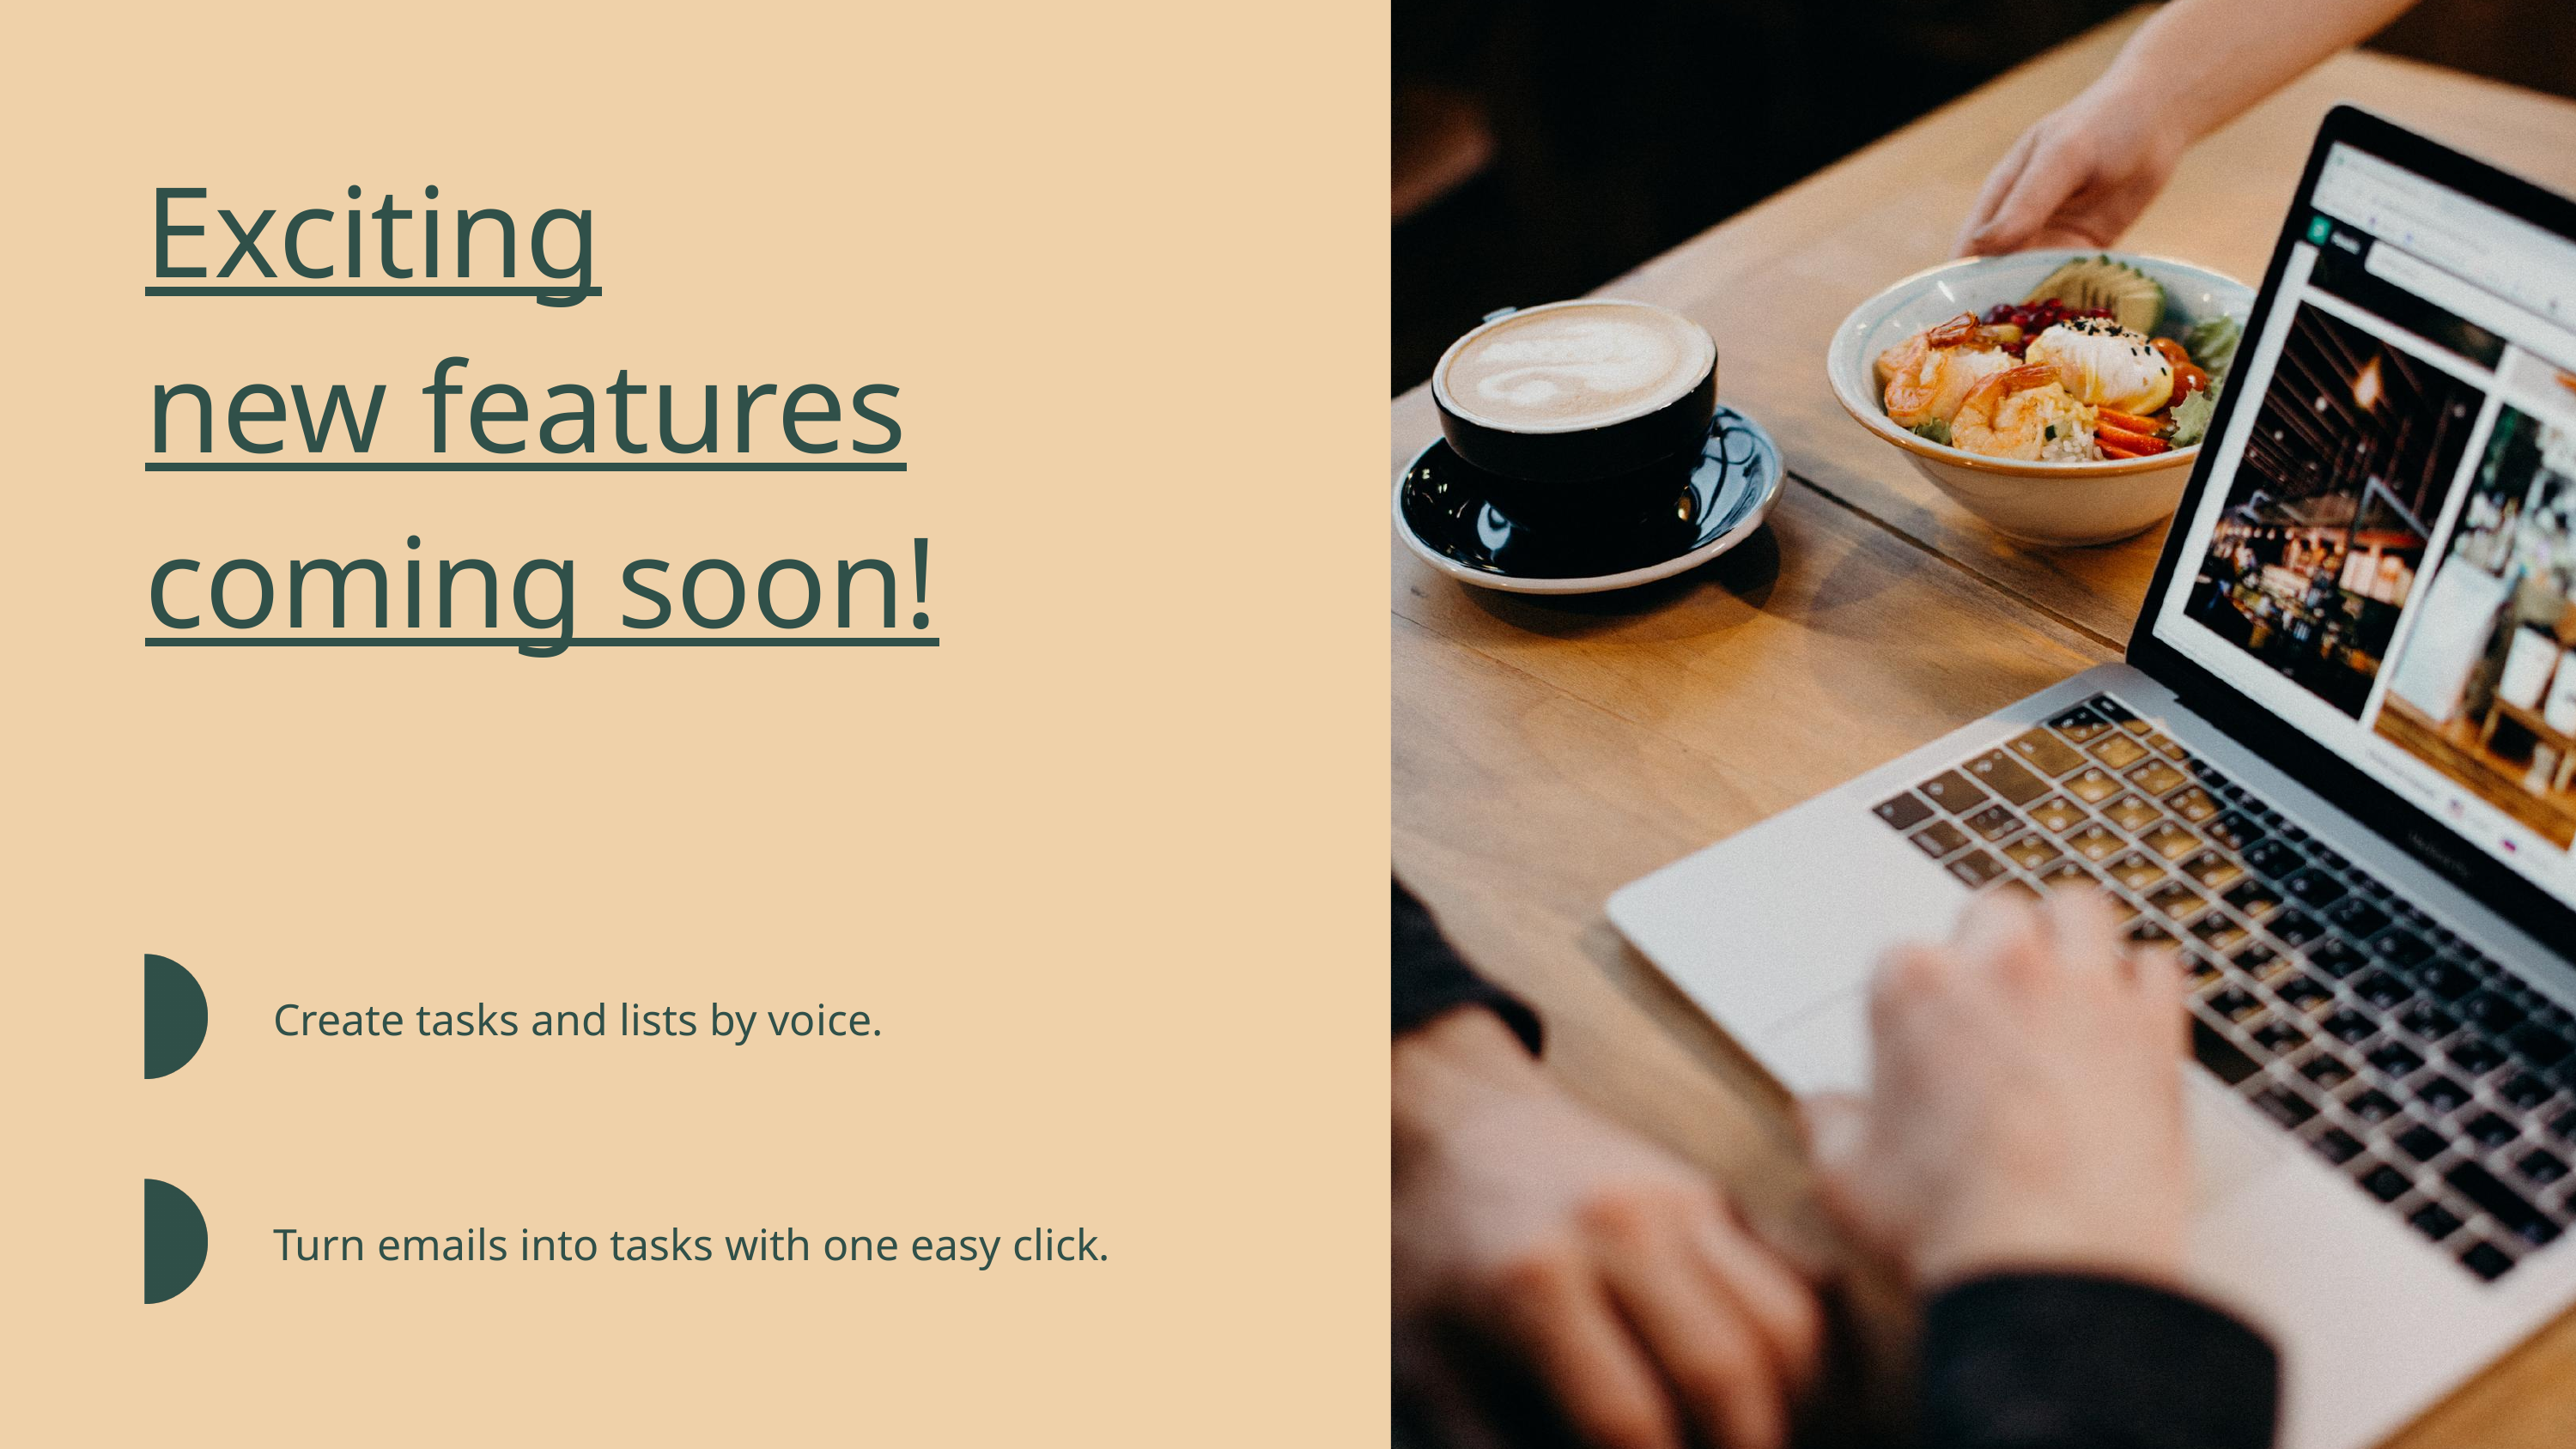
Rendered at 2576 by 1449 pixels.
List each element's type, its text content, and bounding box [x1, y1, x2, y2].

text_box Create tasks and lists by voice. [273, 984, 1200, 1045]
picture [113, 955, 239, 1079]
text_box Turn emails into tasks with one easy click. [273, 1209, 1200, 1270]
picture [113, 1179, 239, 1304]
text_box Exciting new features coming soon! [144, 127, 1200, 653]
picture [1390, 0, 2576, 1449]
